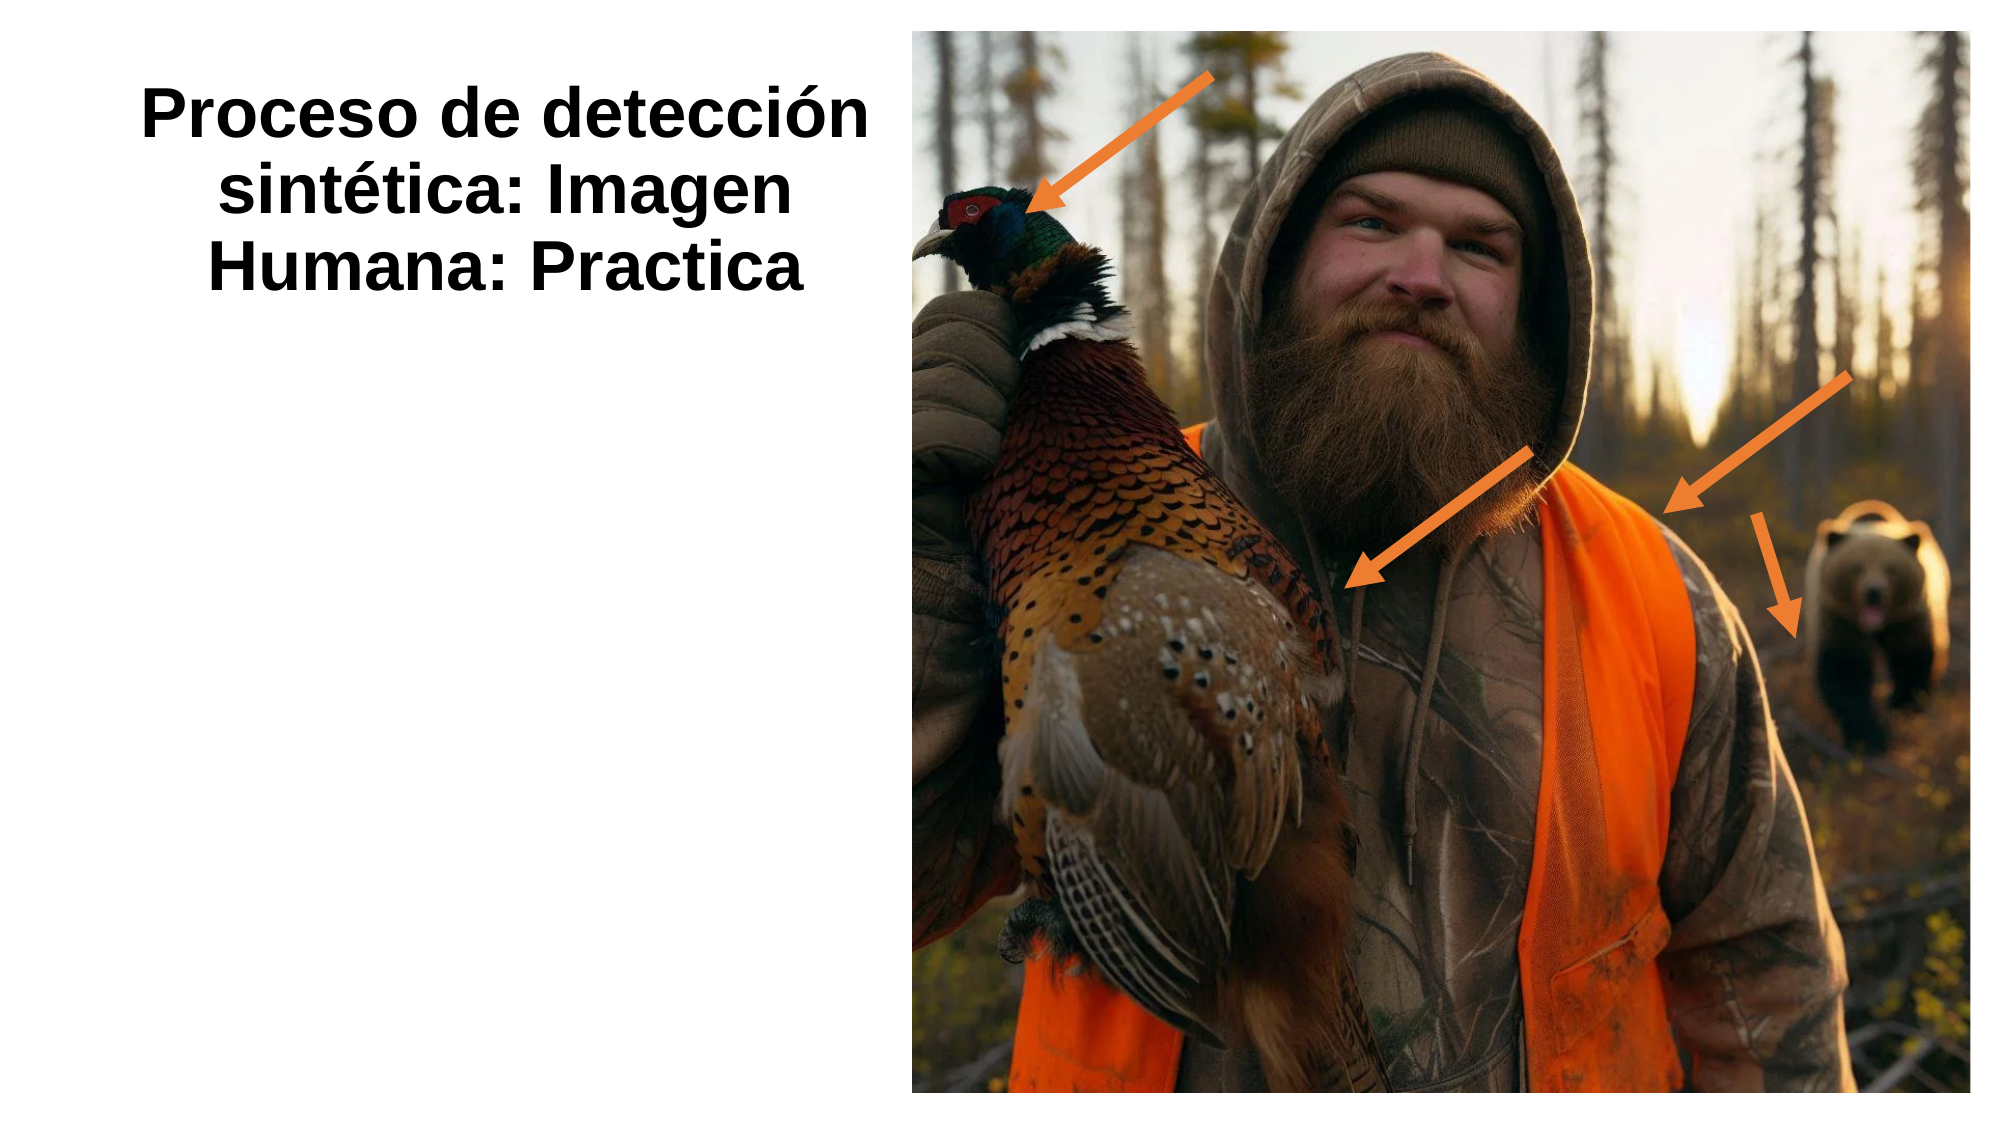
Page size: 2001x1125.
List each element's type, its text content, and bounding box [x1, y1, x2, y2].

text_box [1756, 513, 1796, 639]
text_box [1024, 74, 1212, 214]
title Proceso de detección sintética: Imagen Humana: Practica [124, 57, 888, 324]
picture [908, 31, 1971, 1093]
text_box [1344, 449, 1531, 589]
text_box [1662, 374, 1850, 514]
